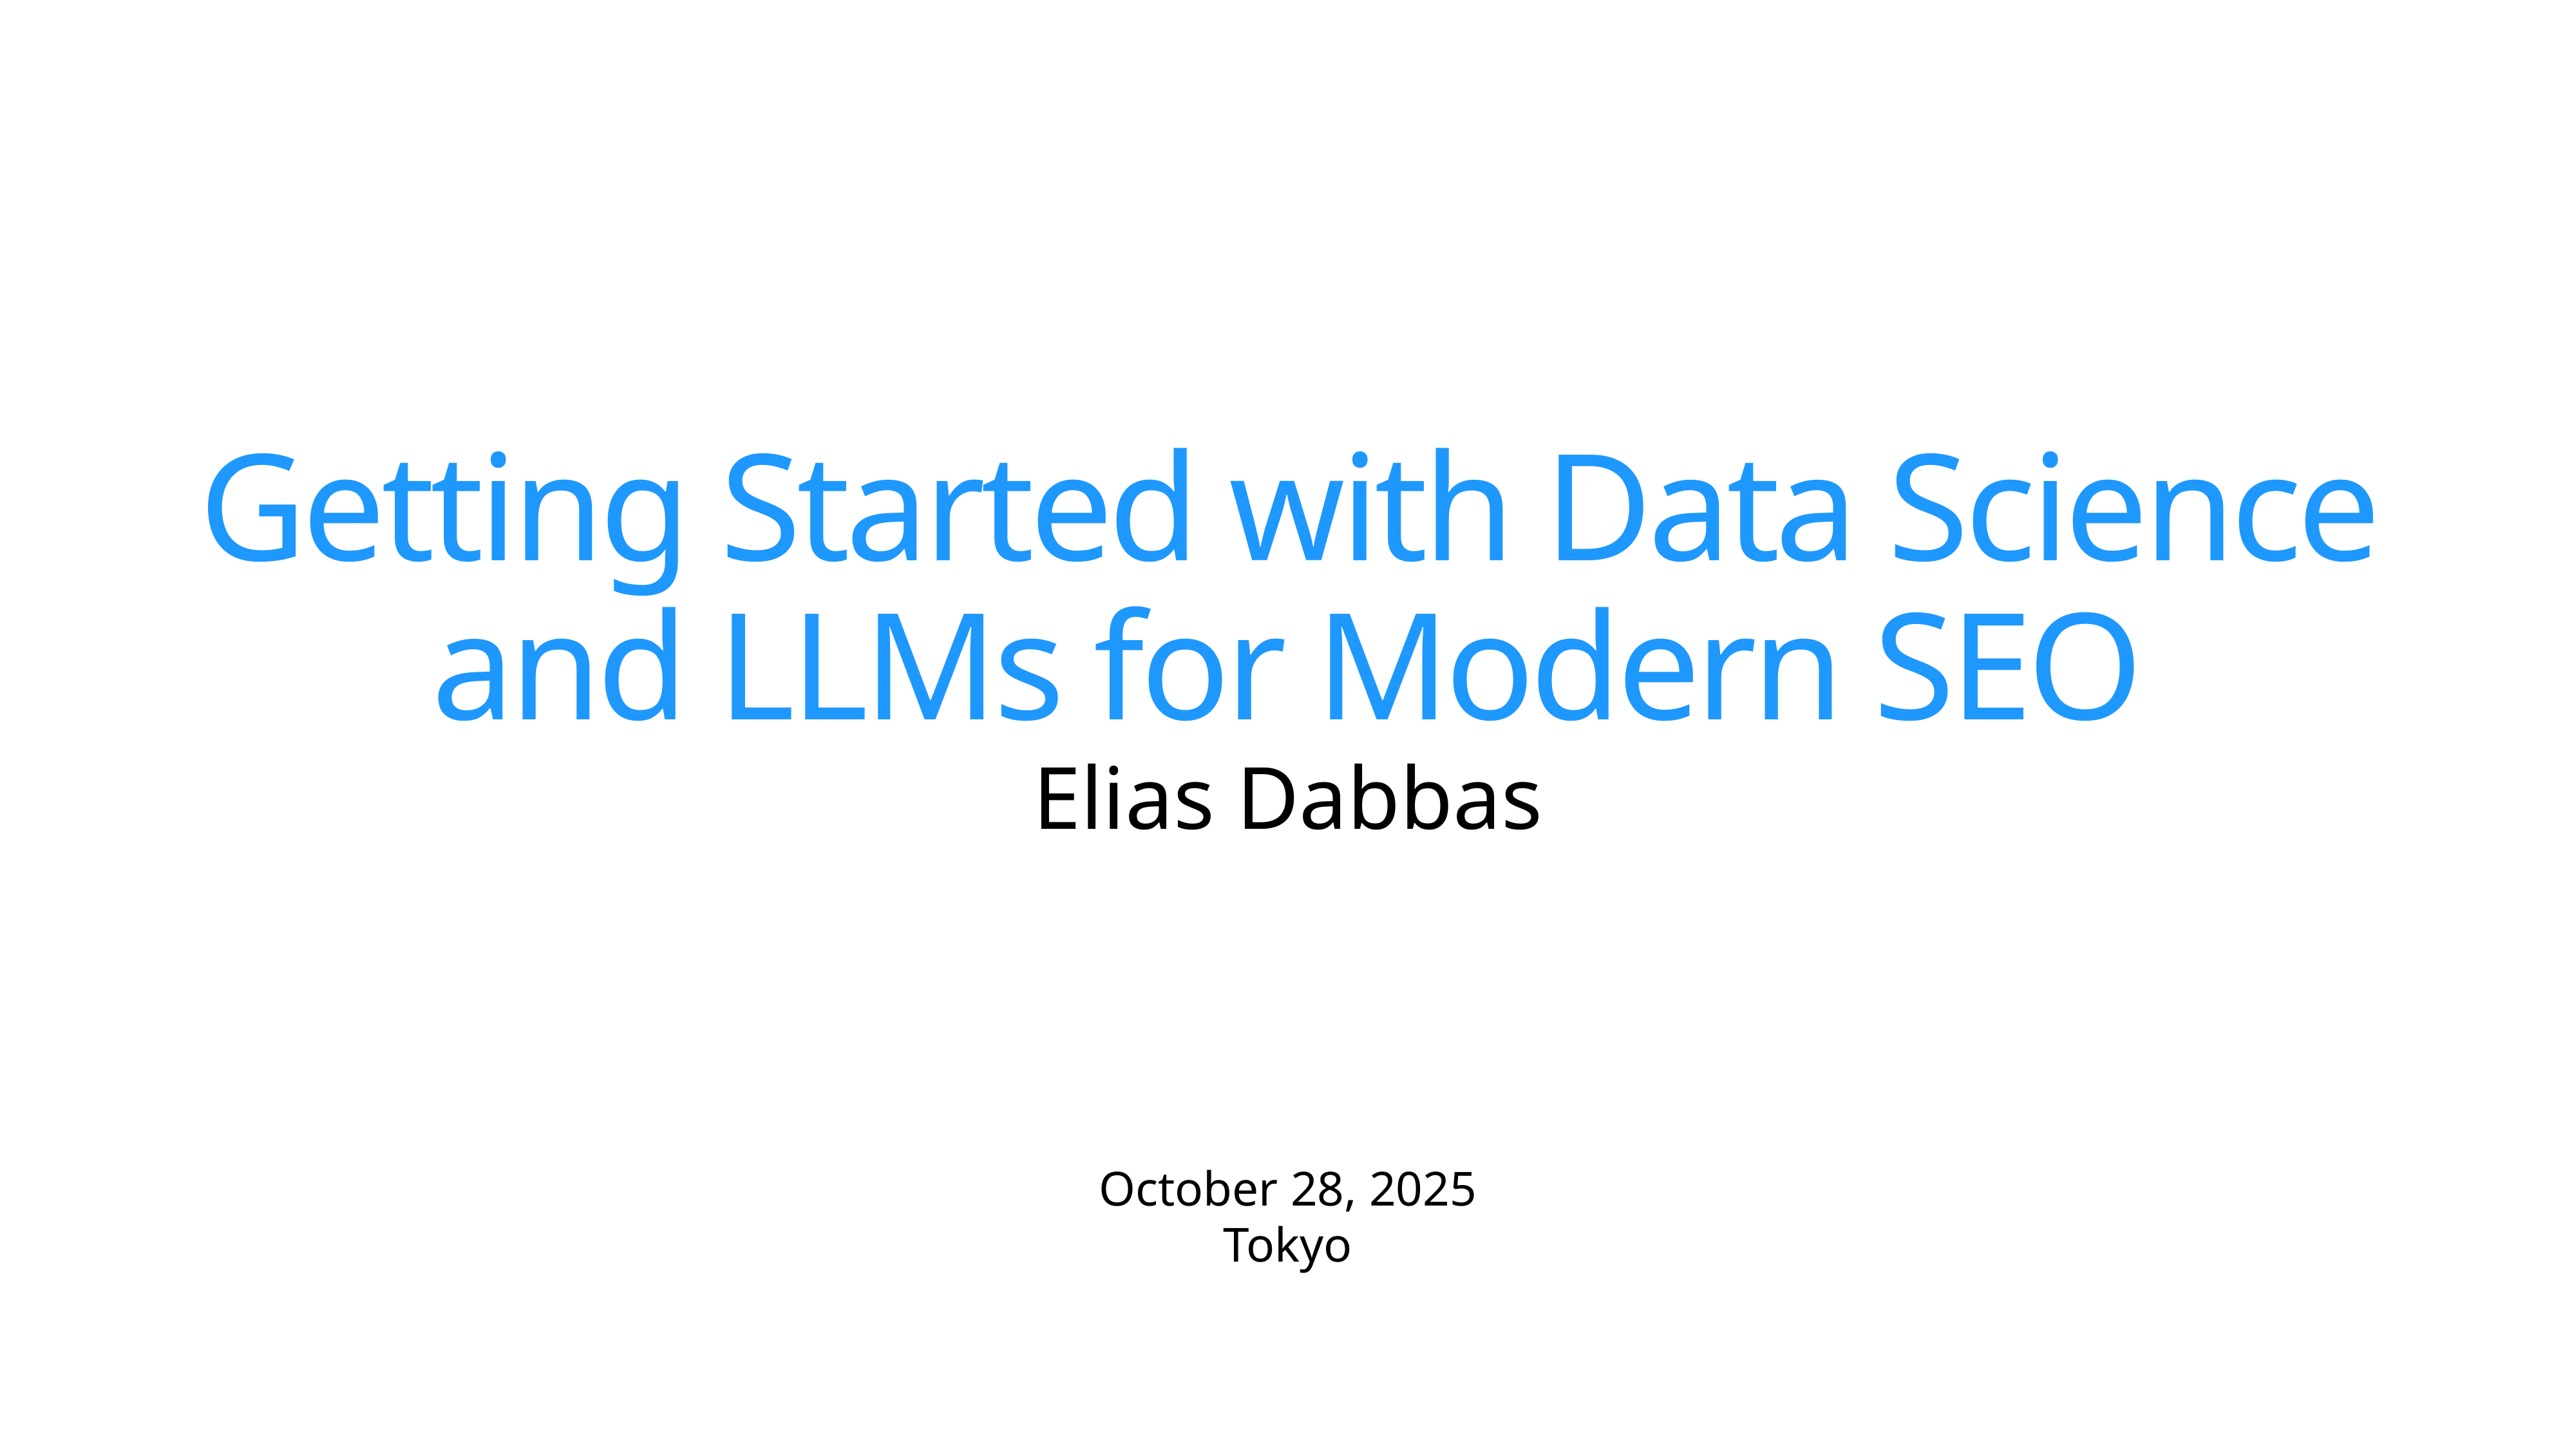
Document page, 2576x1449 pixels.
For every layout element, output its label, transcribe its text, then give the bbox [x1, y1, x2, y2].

list October 28, 2025 Tokyo [133, 1153, 2443, 1359]
title Getting Started with Data Science and LLMs for Modern SEO [133, 347, 2443, 737]
subtitle Elias Dabbas [133, 737, 2443, 1004]
